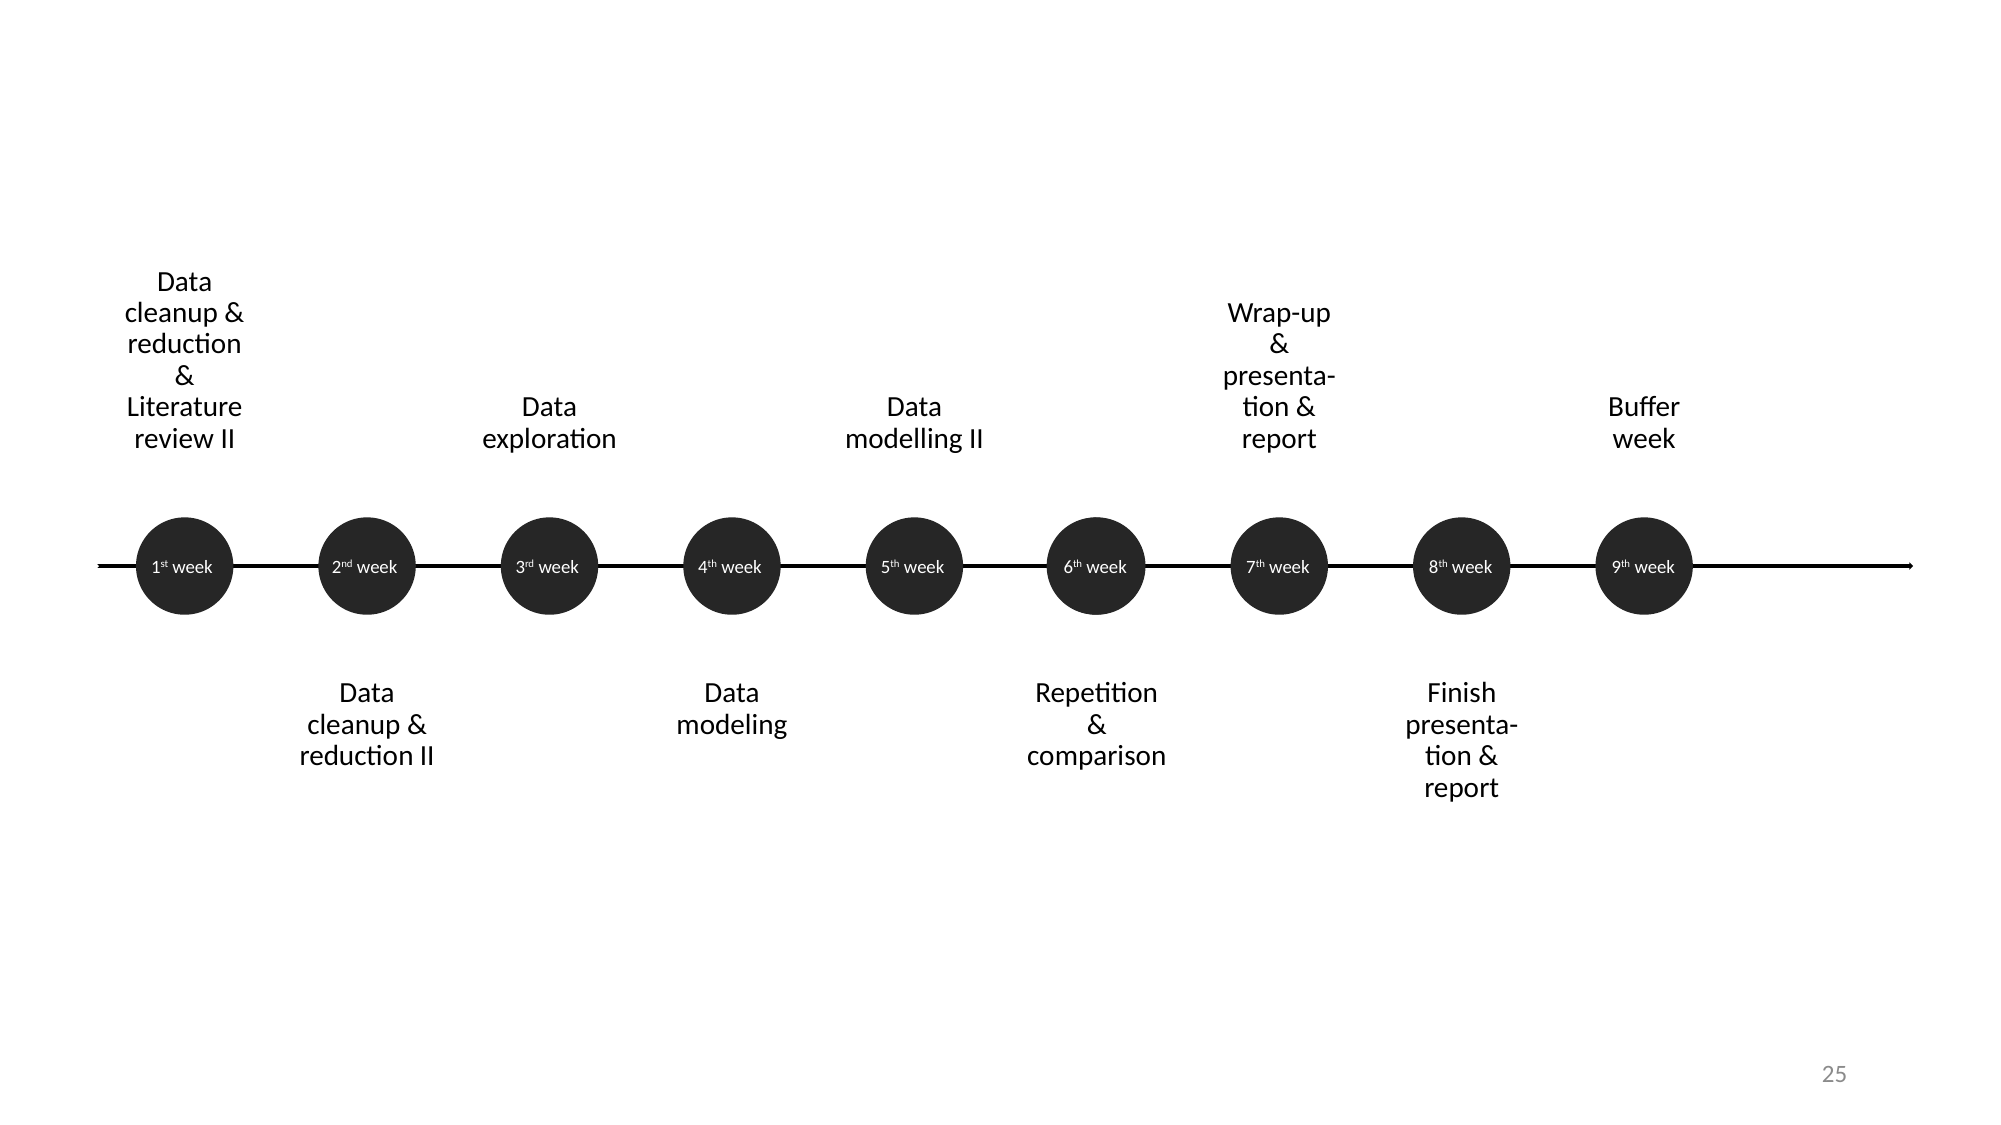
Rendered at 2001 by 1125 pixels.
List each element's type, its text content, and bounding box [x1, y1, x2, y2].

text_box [97, 89, 1914, 1043]
slide_number 25 [1412, 1043, 1863, 1103]
